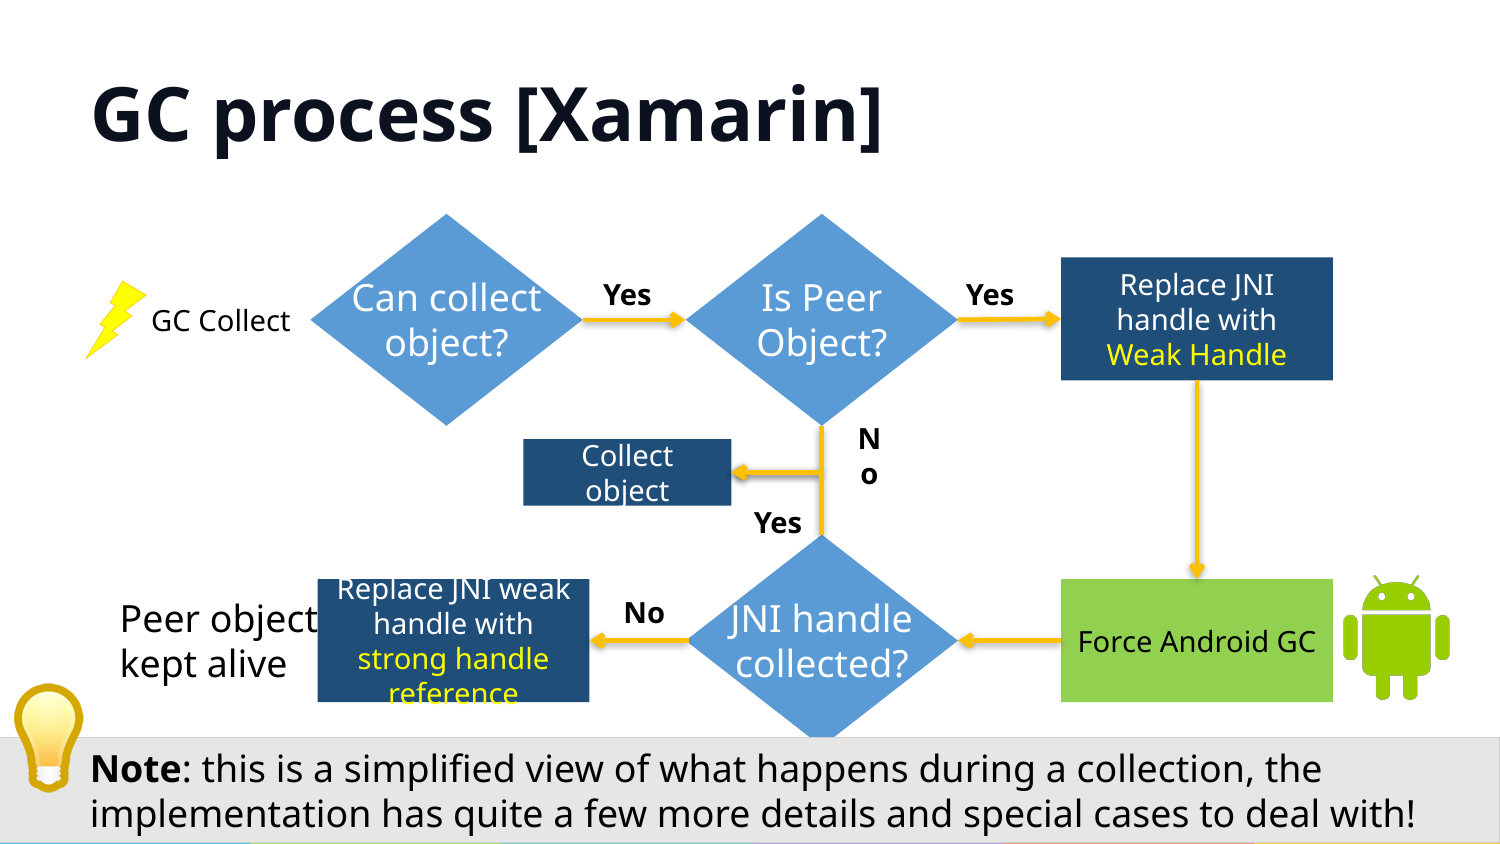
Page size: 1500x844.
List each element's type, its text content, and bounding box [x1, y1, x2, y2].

title GC process [Xamarin] [75, 41, 1425, 183]
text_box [582, 213, 959, 426]
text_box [1060, 380, 1334, 673]
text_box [85, 280, 305, 359]
picture [1332, 573, 1460, 674]
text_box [685, 534, 1062, 673]
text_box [310, 213, 580, 426]
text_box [0, 674, 1500, 844]
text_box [104, 578, 690, 673]
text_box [523, 413, 905, 507]
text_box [731, 472, 823, 548]
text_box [944, 257, 1334, 381]
